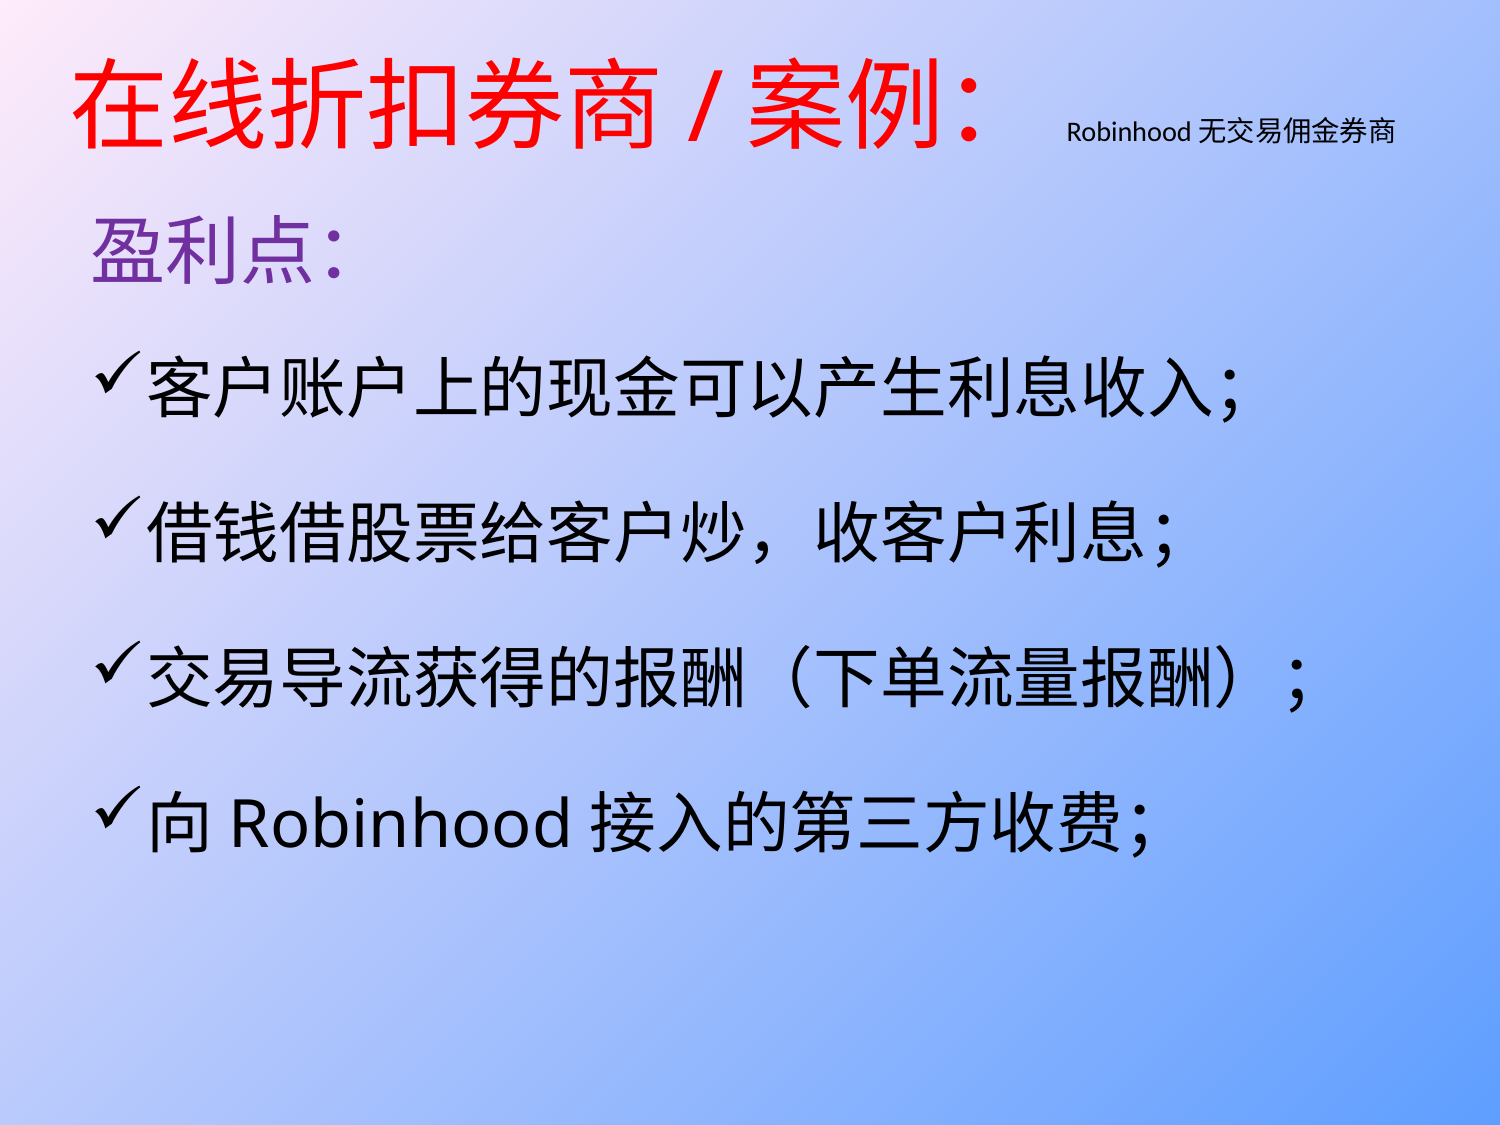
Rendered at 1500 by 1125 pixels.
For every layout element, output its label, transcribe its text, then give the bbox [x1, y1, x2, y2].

title 在线折扣券商/案例：Robinhood无交易佣金券商 [41, 19, 1425, 185]
list 盈利点： 客户账户上的现金可以产生利息收入； 借钱借股票给客户炒，收客户利息； 交易导流获得的报酬（下单流量报酬）； 向Robinhood接入的第三方收费； [75, 196, 1425, 1005]
